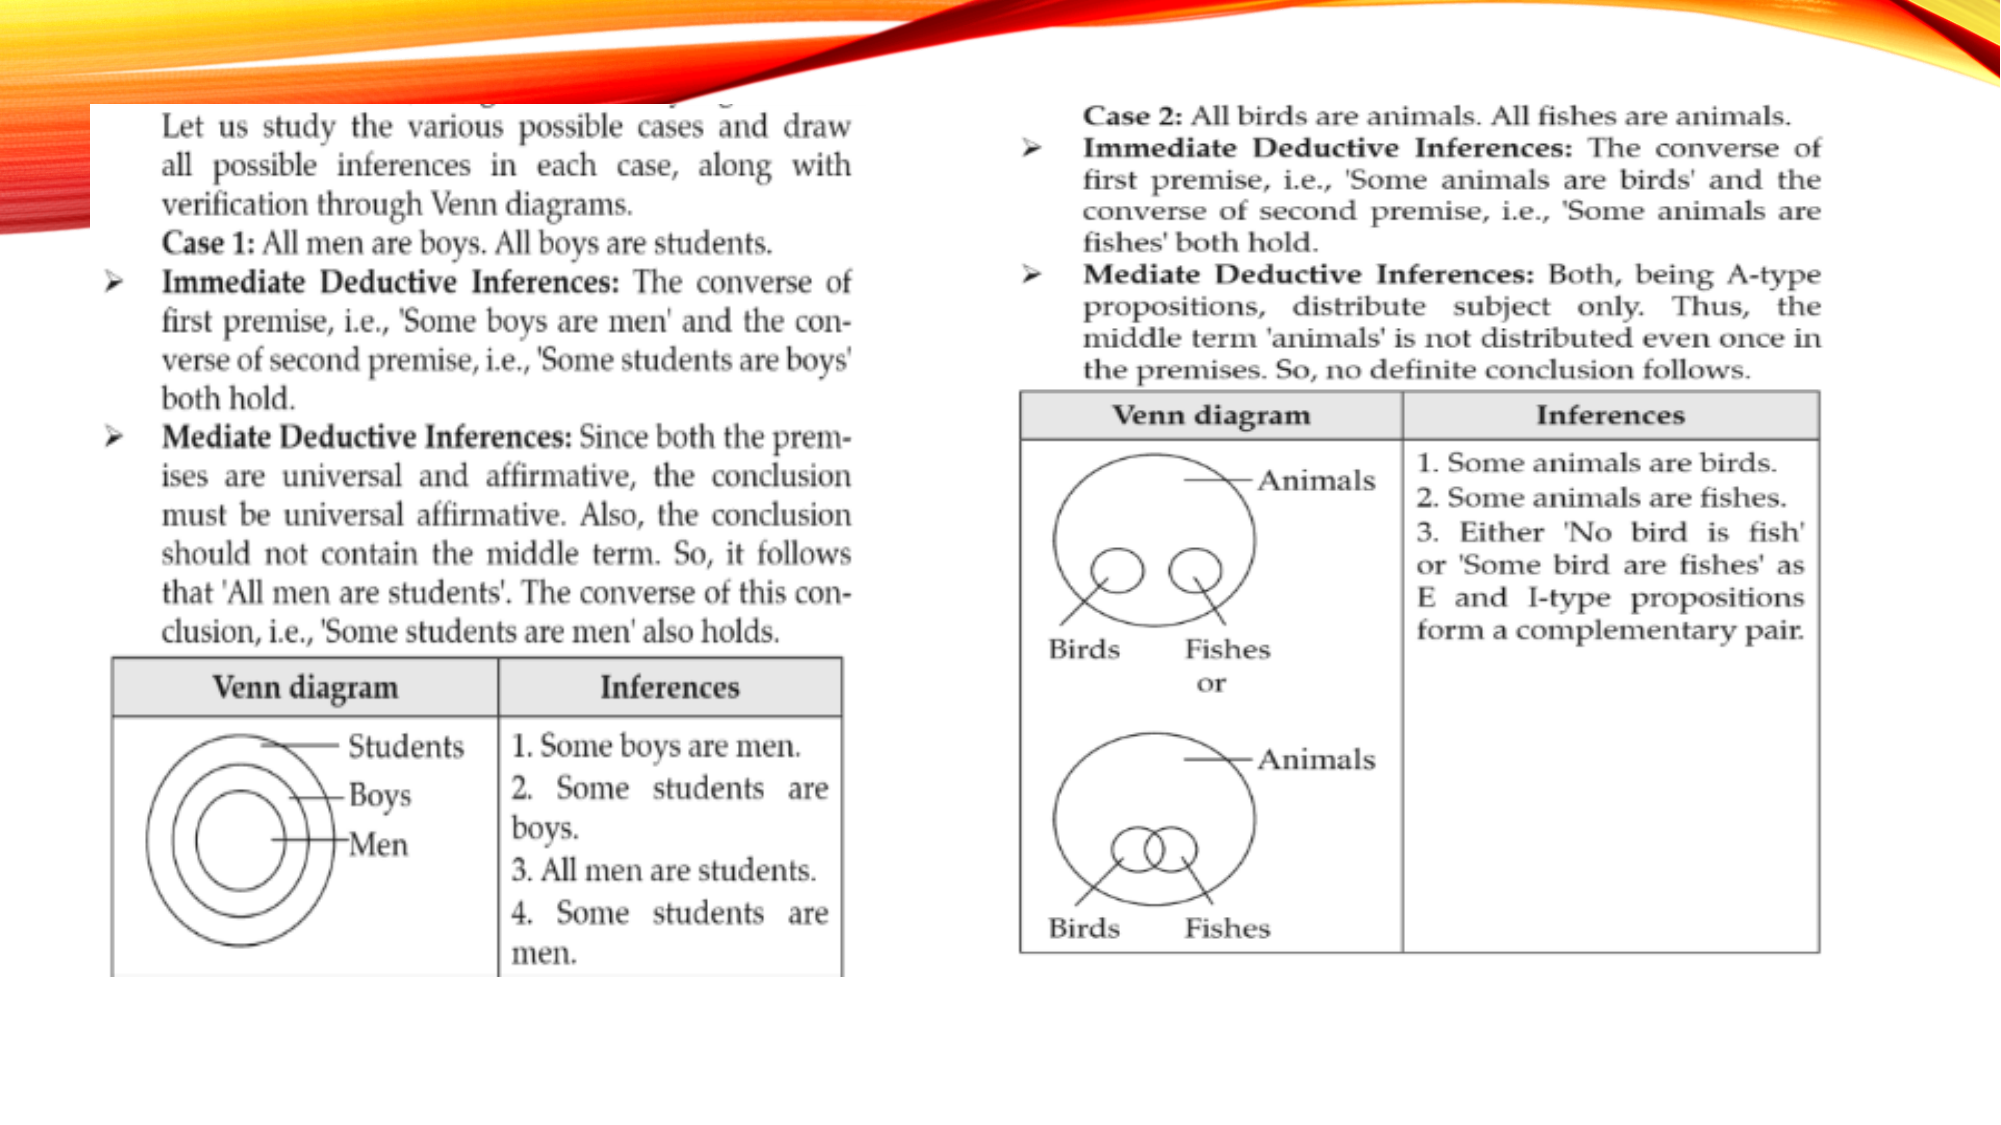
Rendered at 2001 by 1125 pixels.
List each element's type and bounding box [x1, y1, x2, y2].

picture [0, 0, 2000, 977]
